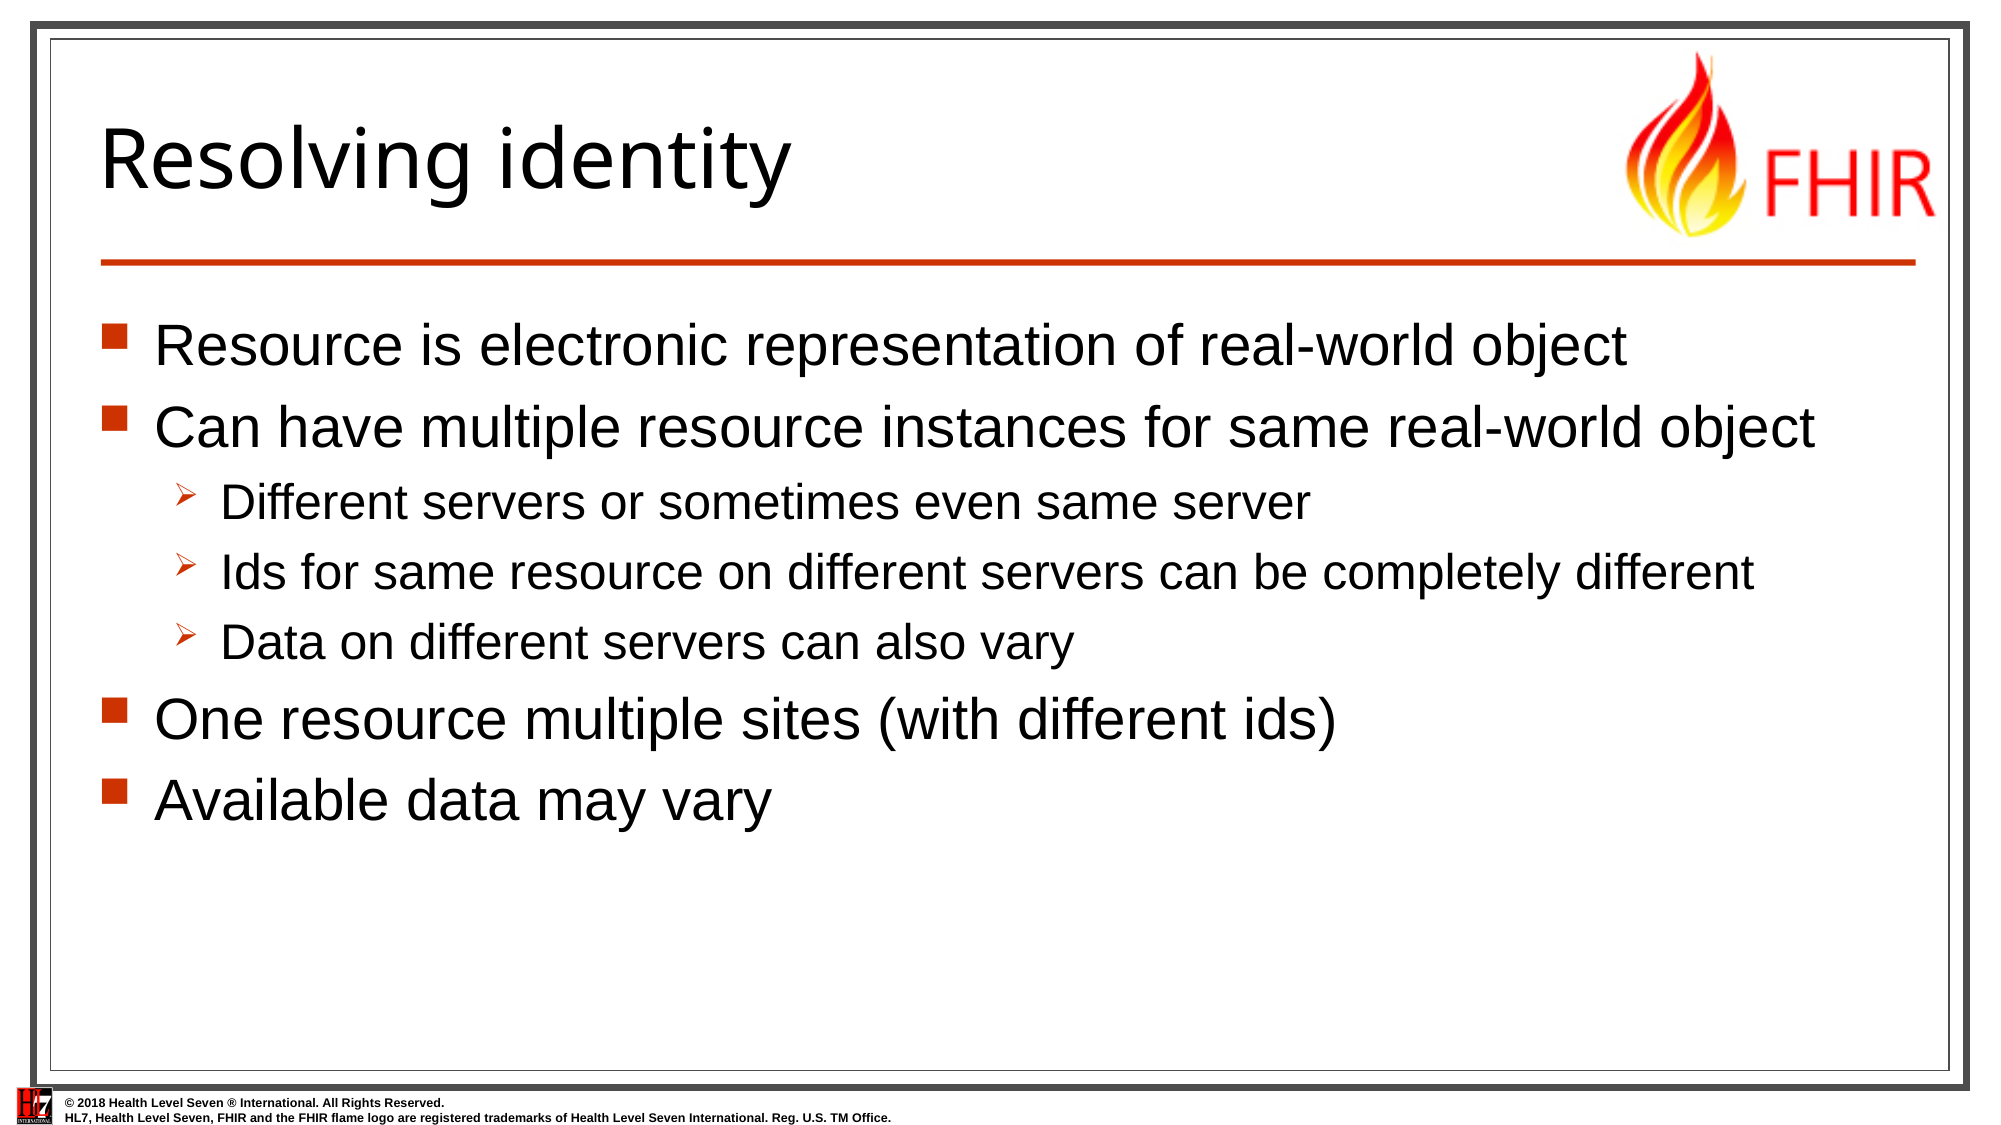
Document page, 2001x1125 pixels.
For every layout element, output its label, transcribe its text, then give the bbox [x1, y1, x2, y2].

picture [1613, 41, 1948, 247]
list Resource is electronic representation of real-world object Can have multiple resource instances for same real-world object Different servers or sometimes even same server Ids for same resource on different servers can be completely different Data on different servers can also vary One resource multiple sites (with different ids) Available data may vary [83, 299, 1917, 1026]
picture [16, 1087, 53, 1125]
title Resolving identity [83, 77, 1614, 213]
